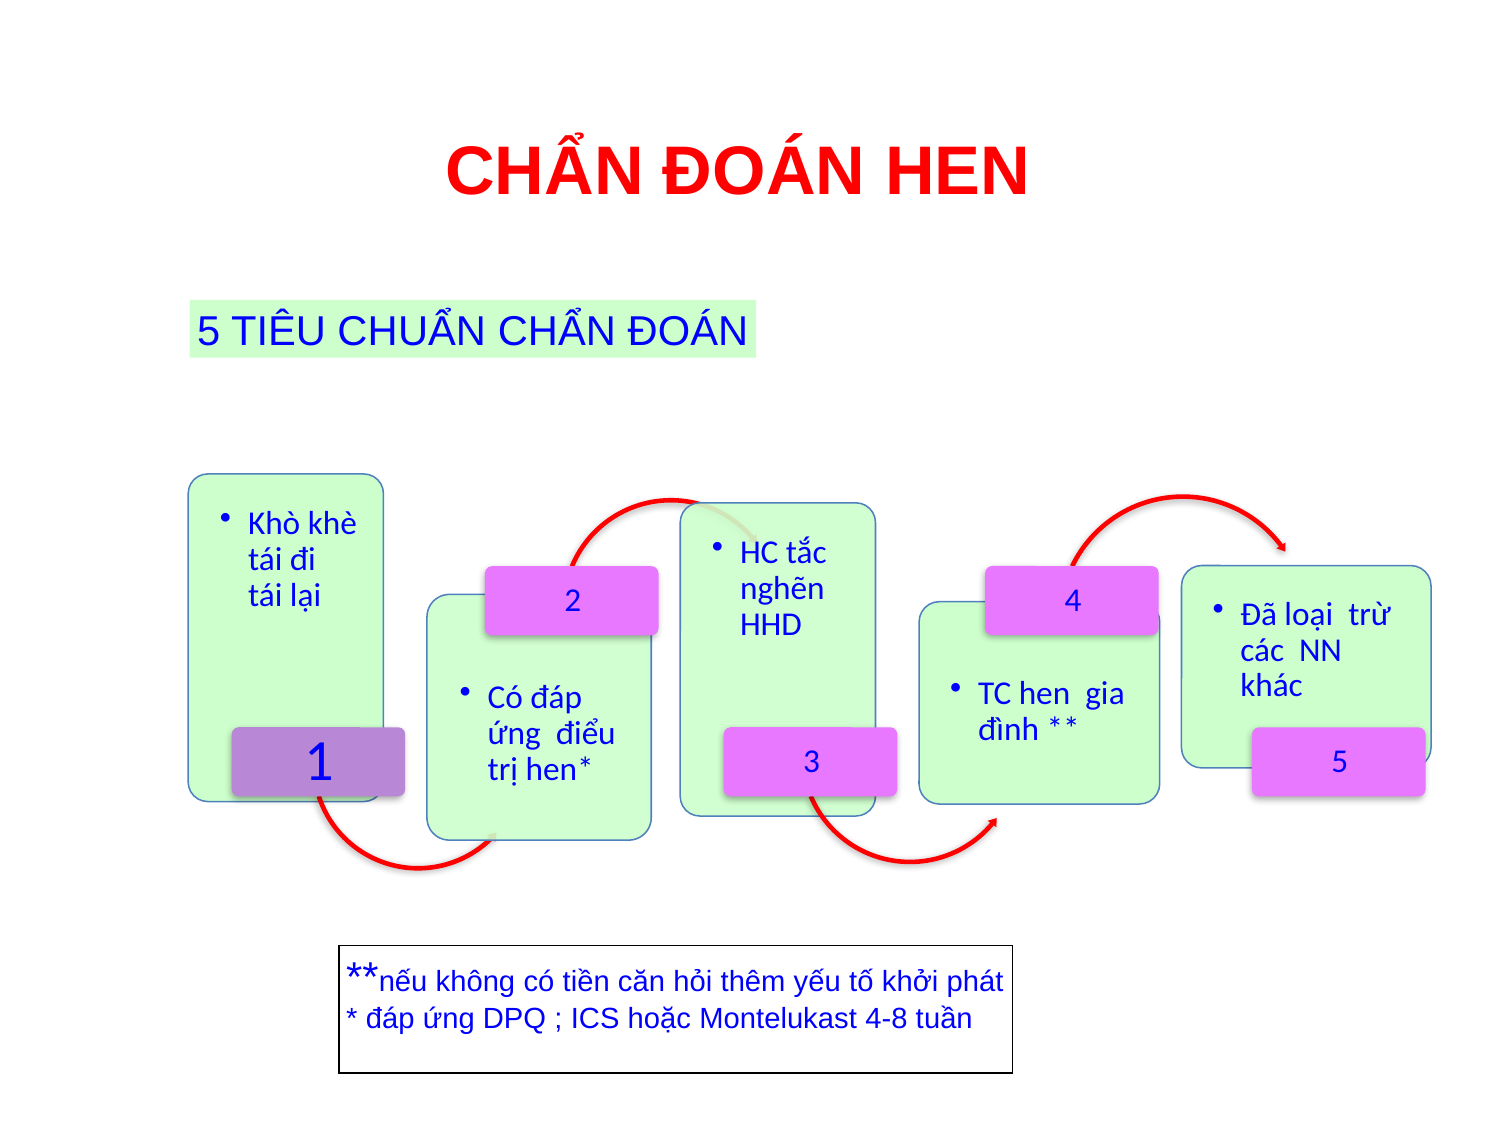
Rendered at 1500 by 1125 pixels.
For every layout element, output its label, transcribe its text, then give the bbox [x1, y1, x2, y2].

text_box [187, 212, 1432, 1125]
text_box CHẨN ĐOÁN HEN [69, 87, 1432, 213]
